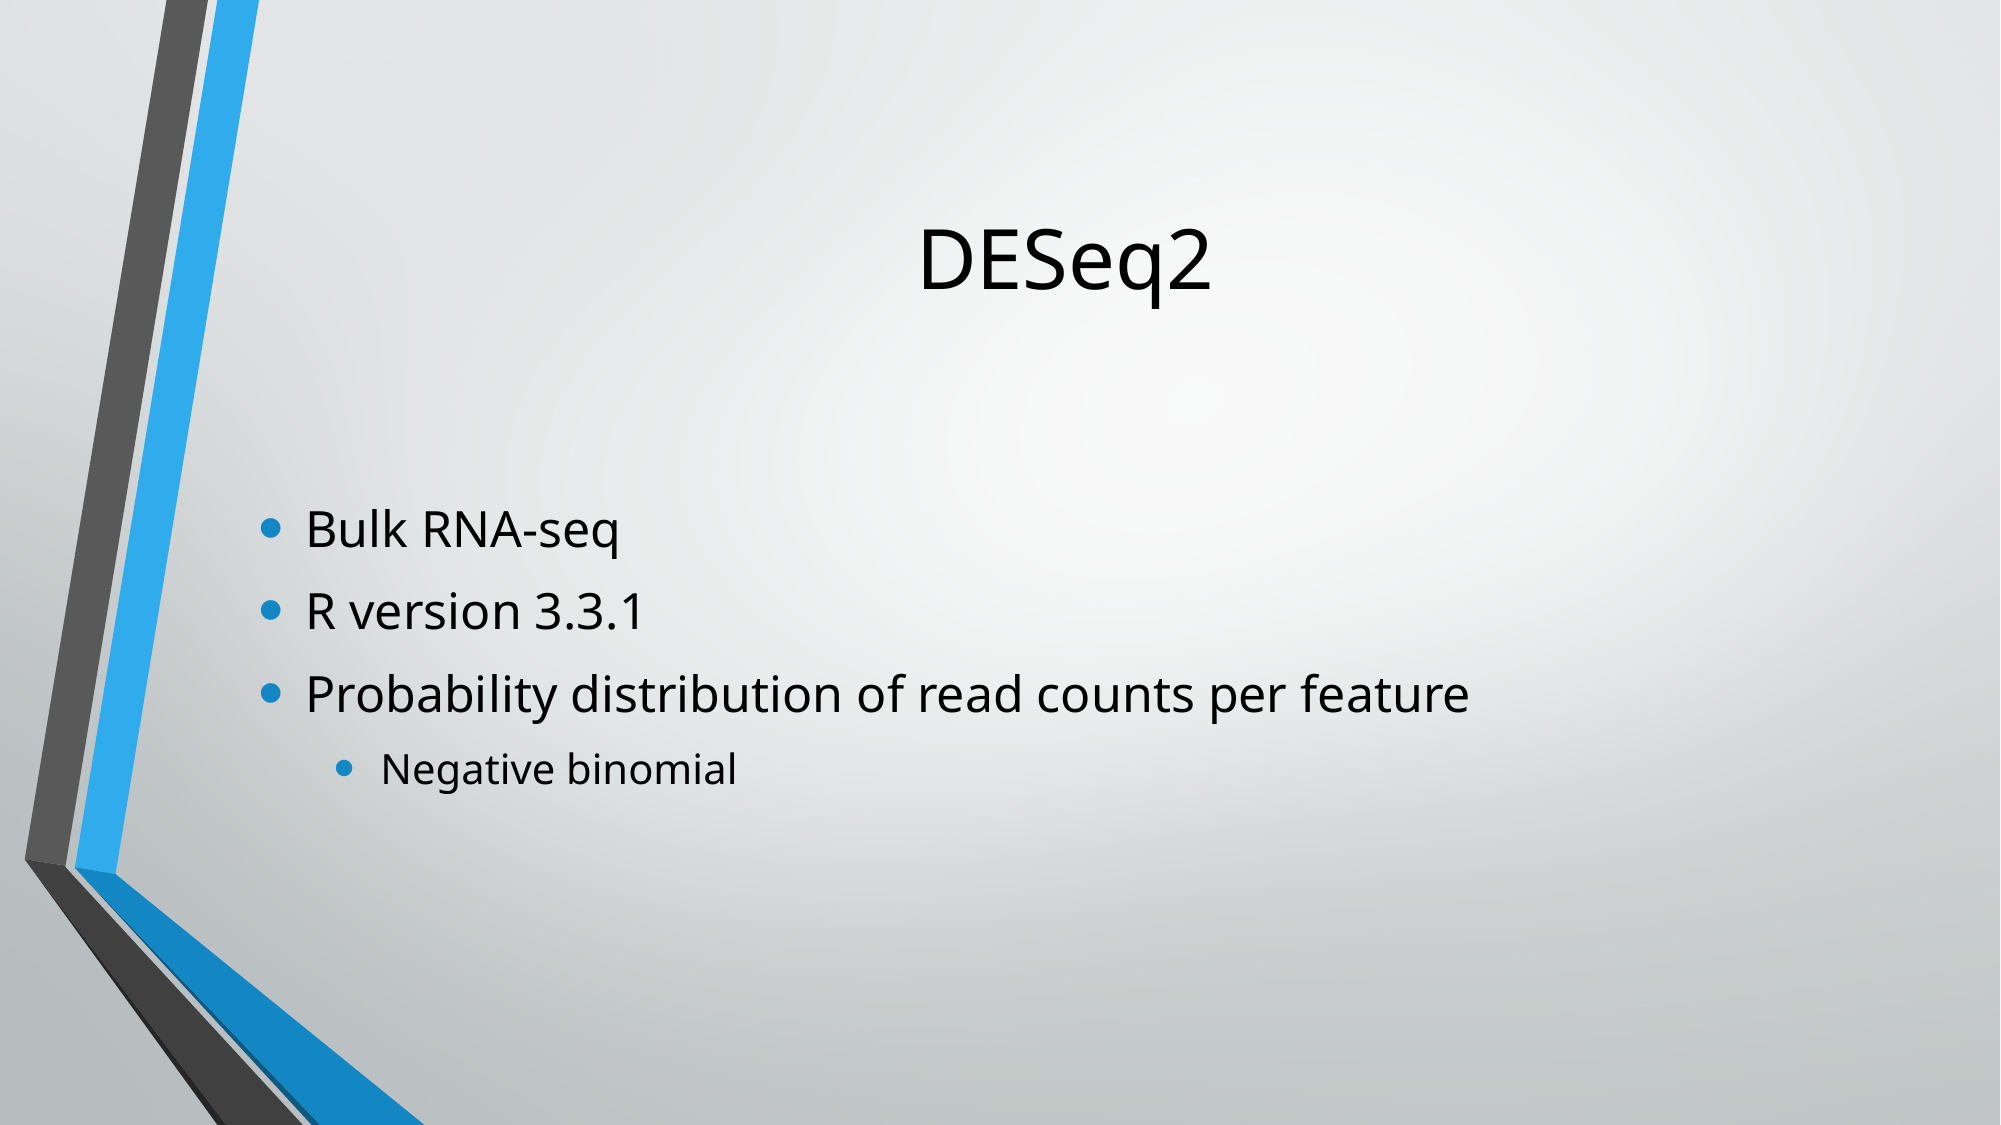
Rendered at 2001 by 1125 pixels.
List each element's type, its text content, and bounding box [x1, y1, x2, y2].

title DESeq2 [243, 112, 1887, 400]
list Bulk RNA-seq R version 3.3.1 Probability distribution of read counts per feature Negative binomial [243, 471, 1887, 984]
